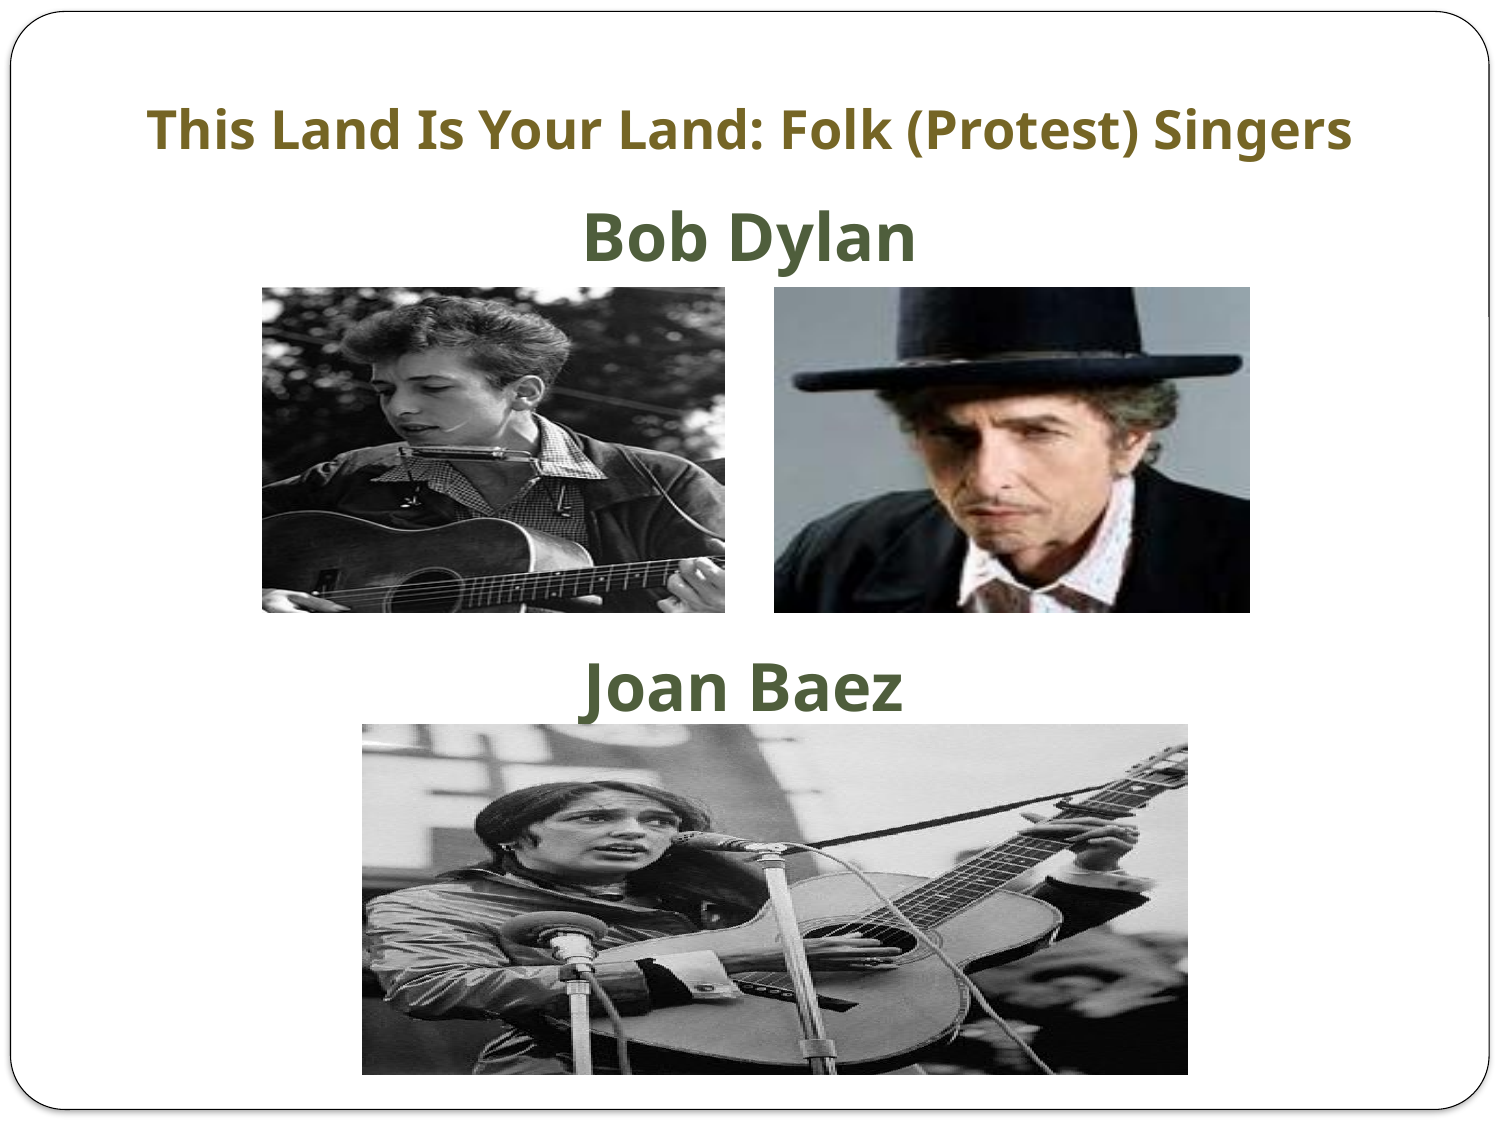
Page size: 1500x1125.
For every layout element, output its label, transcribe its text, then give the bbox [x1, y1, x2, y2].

picture [262, 287, 726, 613]
title This Land Is Your Land: Folk (Protest) Singers [0, 45, 1500, 175]
picture [362, 724, 1188, 1076]
list Bob Dylan [0, 187, 1500, 600]
text_box Joan Baez [74, 637, 1413, 1125]
picture [774, 287, 1251, 613]
